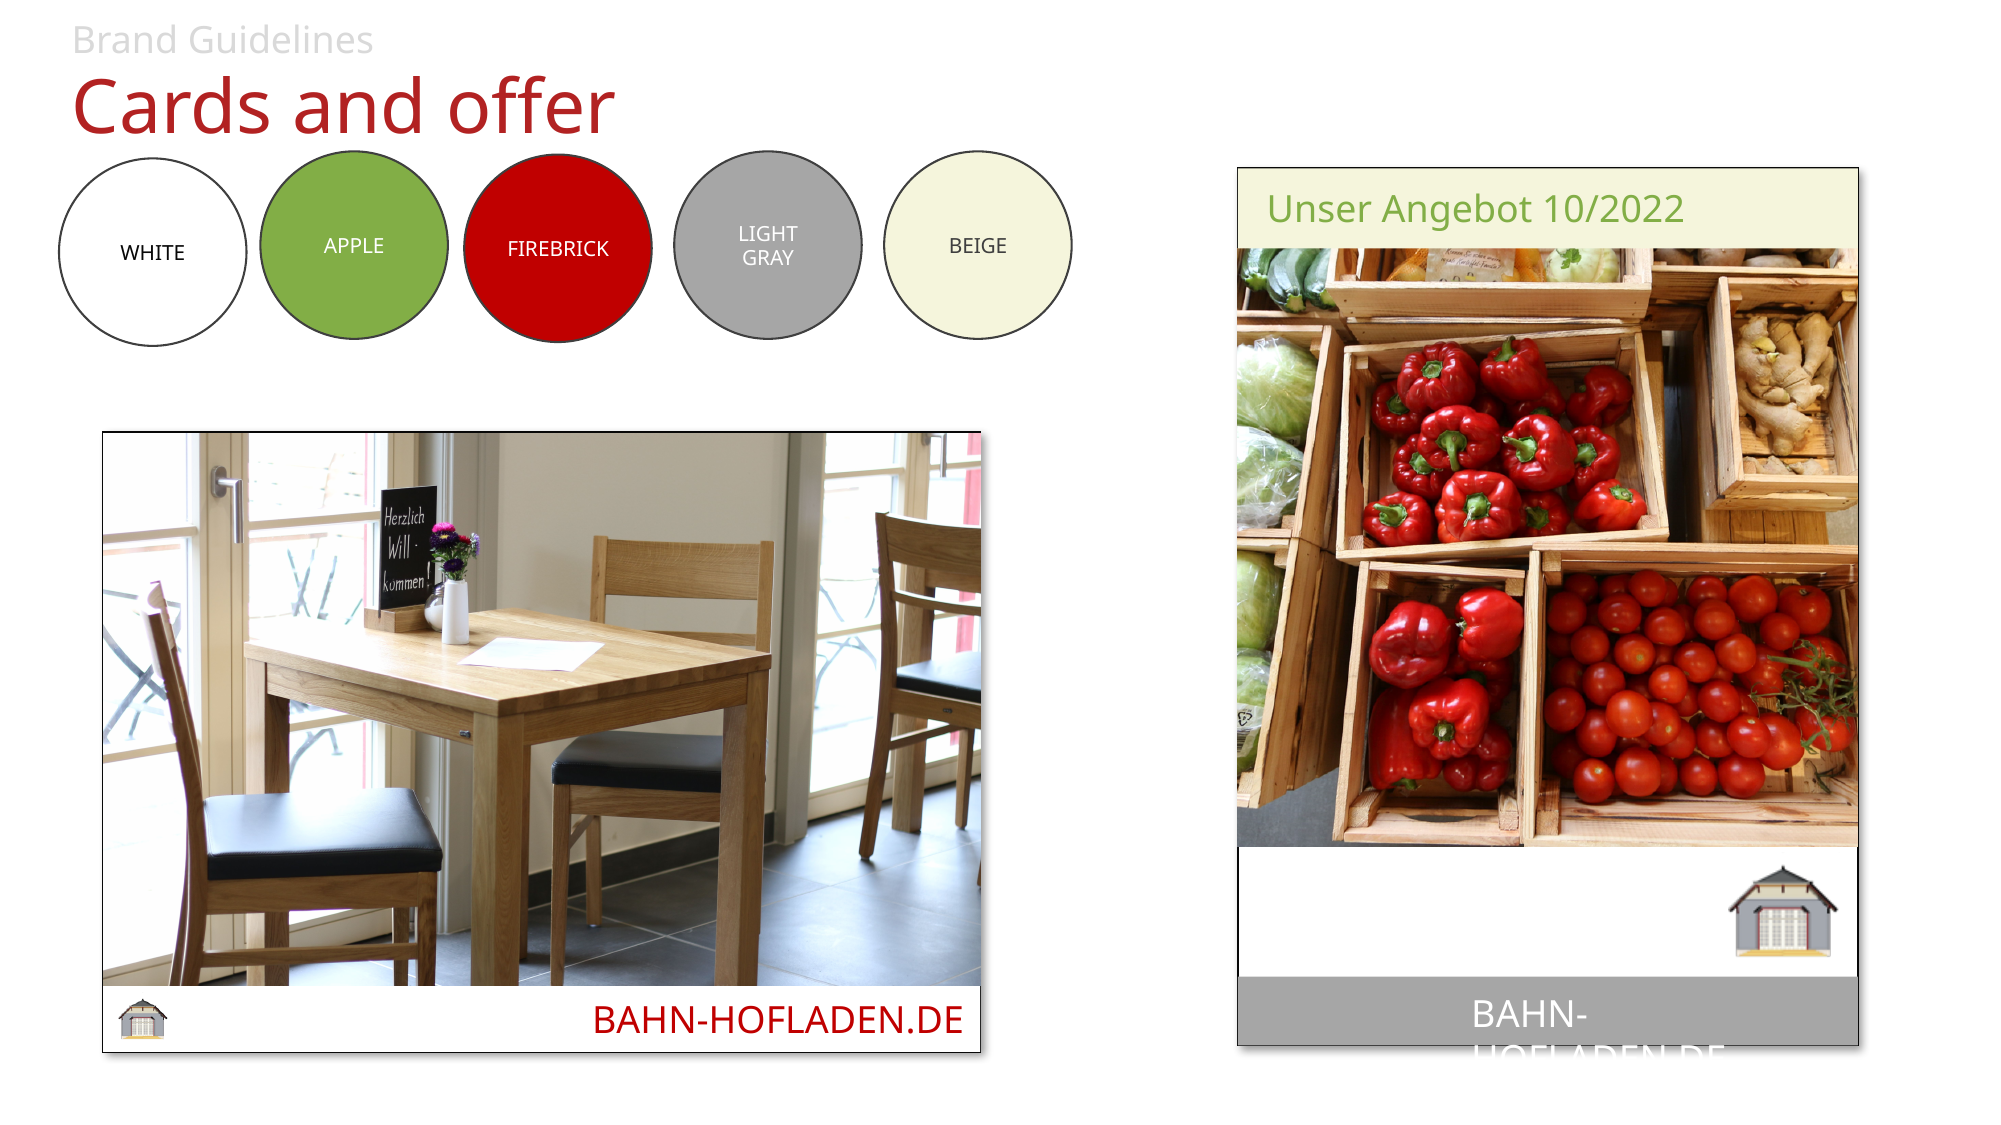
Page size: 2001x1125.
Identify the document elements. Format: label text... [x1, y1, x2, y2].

text_box Cards and offer [56, 61, 662, 171]
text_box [1237, 168, 1858, 1046]
text_box Brand Guidelines [56, 14, 578, 61]
picture [103, 433, 981, 986]
text_box BAHN-HOFLADEN.DE [577, 988, 981, 1048]
text_box [102, 982, 981, 1053]
picture [117, 992, 168, 1043]
text_box LIGHT GRAY [673, 150, 863, 340]
text_box BEIGE [883, 150, 1073, 340]
text_box APPLE [259, 150, 449, 340]
text_box WHITE [57, 157, 248, 347]
text_box FIREBRICK [463, 153, 653, 344]
